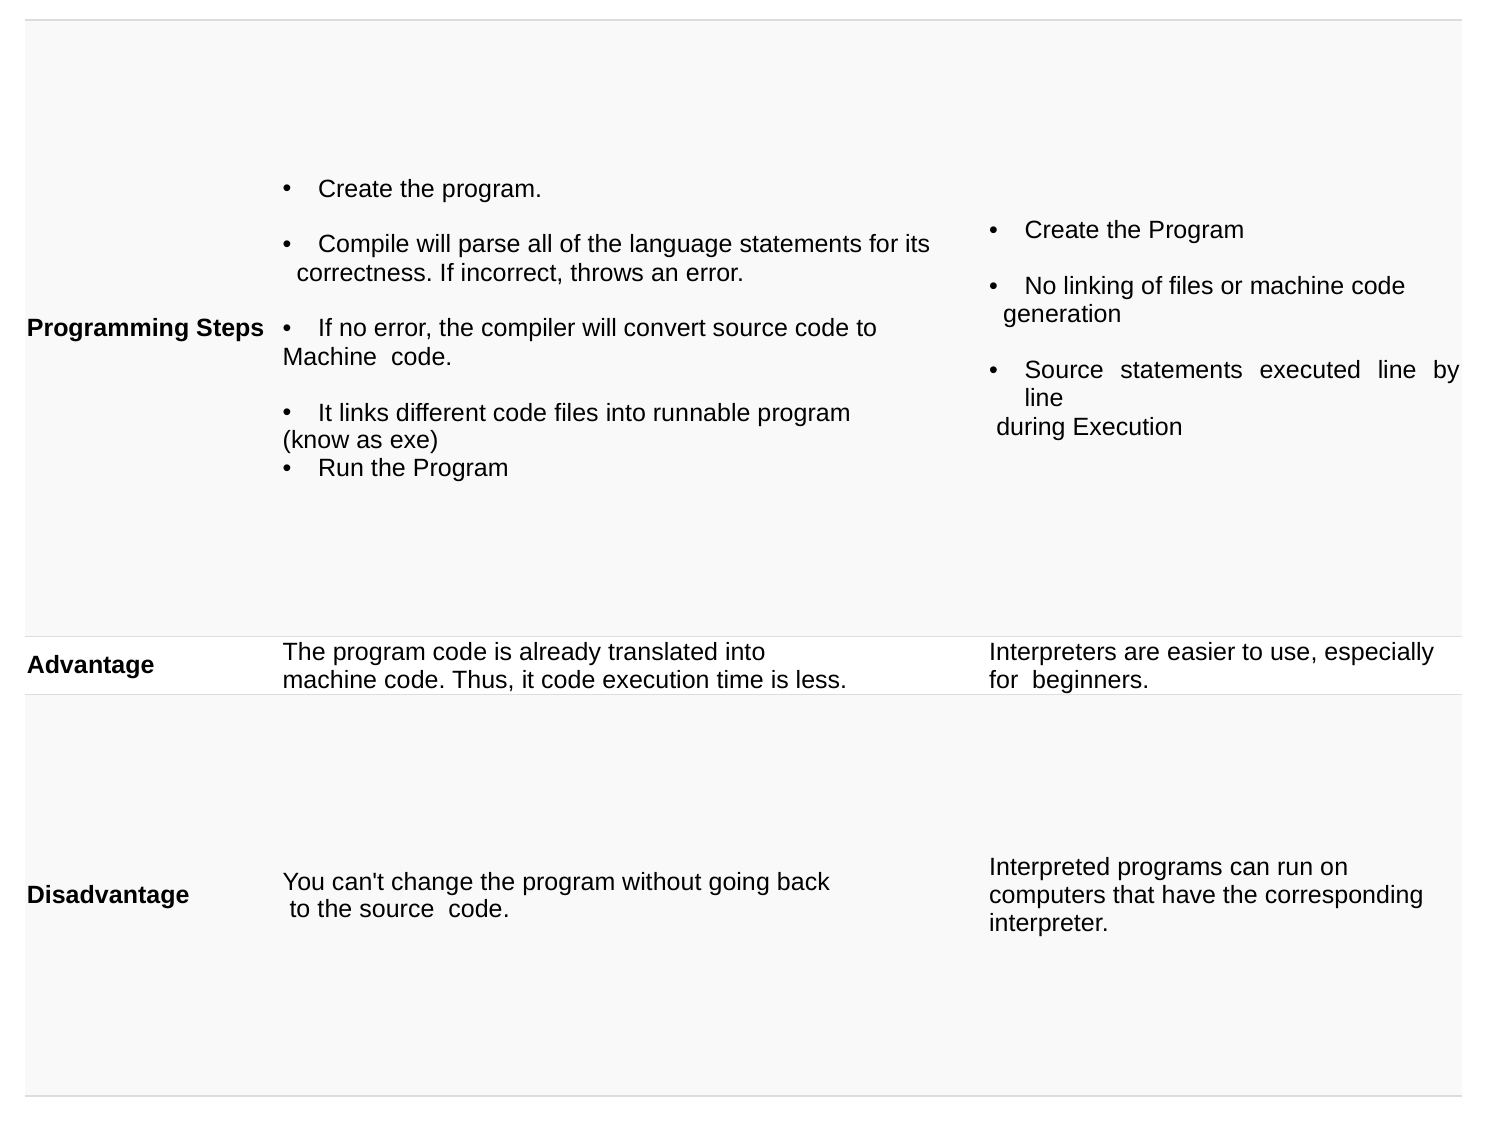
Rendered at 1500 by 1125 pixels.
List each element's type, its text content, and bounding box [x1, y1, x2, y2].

slide_number 111 [1187, 1050, 1500, 1125]
table_header Create the program. Compile will parse all of the language statements for its correctness. If incorrect, throws an error. If no error, the compiler will convert source code to Machine code. It links different code files into runnable program (know as exe) Run the Program [281, 21, 987, 636]
table_cell Advantage [25, 637, 281, 694]
table_cell Interpreters are easier to use, especially for beginners. [987, 637, 1462, 694]
table_cell You can't change the program without going back to the source code. [281, 695, 987, 1095]
table_cell Disadvantage [25, 695, 281, 1095]
table_header Programming Steps [25, 21, 281, 636]
table_header Create the Program No linking of files or machine code generation Source statements executed line by line during Execution [987, 21, 1462, 636]
table_cell Interpreted programs can run on computers that have the corresponding interpreter. [987, 695, 1462, 1095]
table_cell The program code is already translated into machine code. Thus, it code execution time is less. [281, 637, 987, 694]
